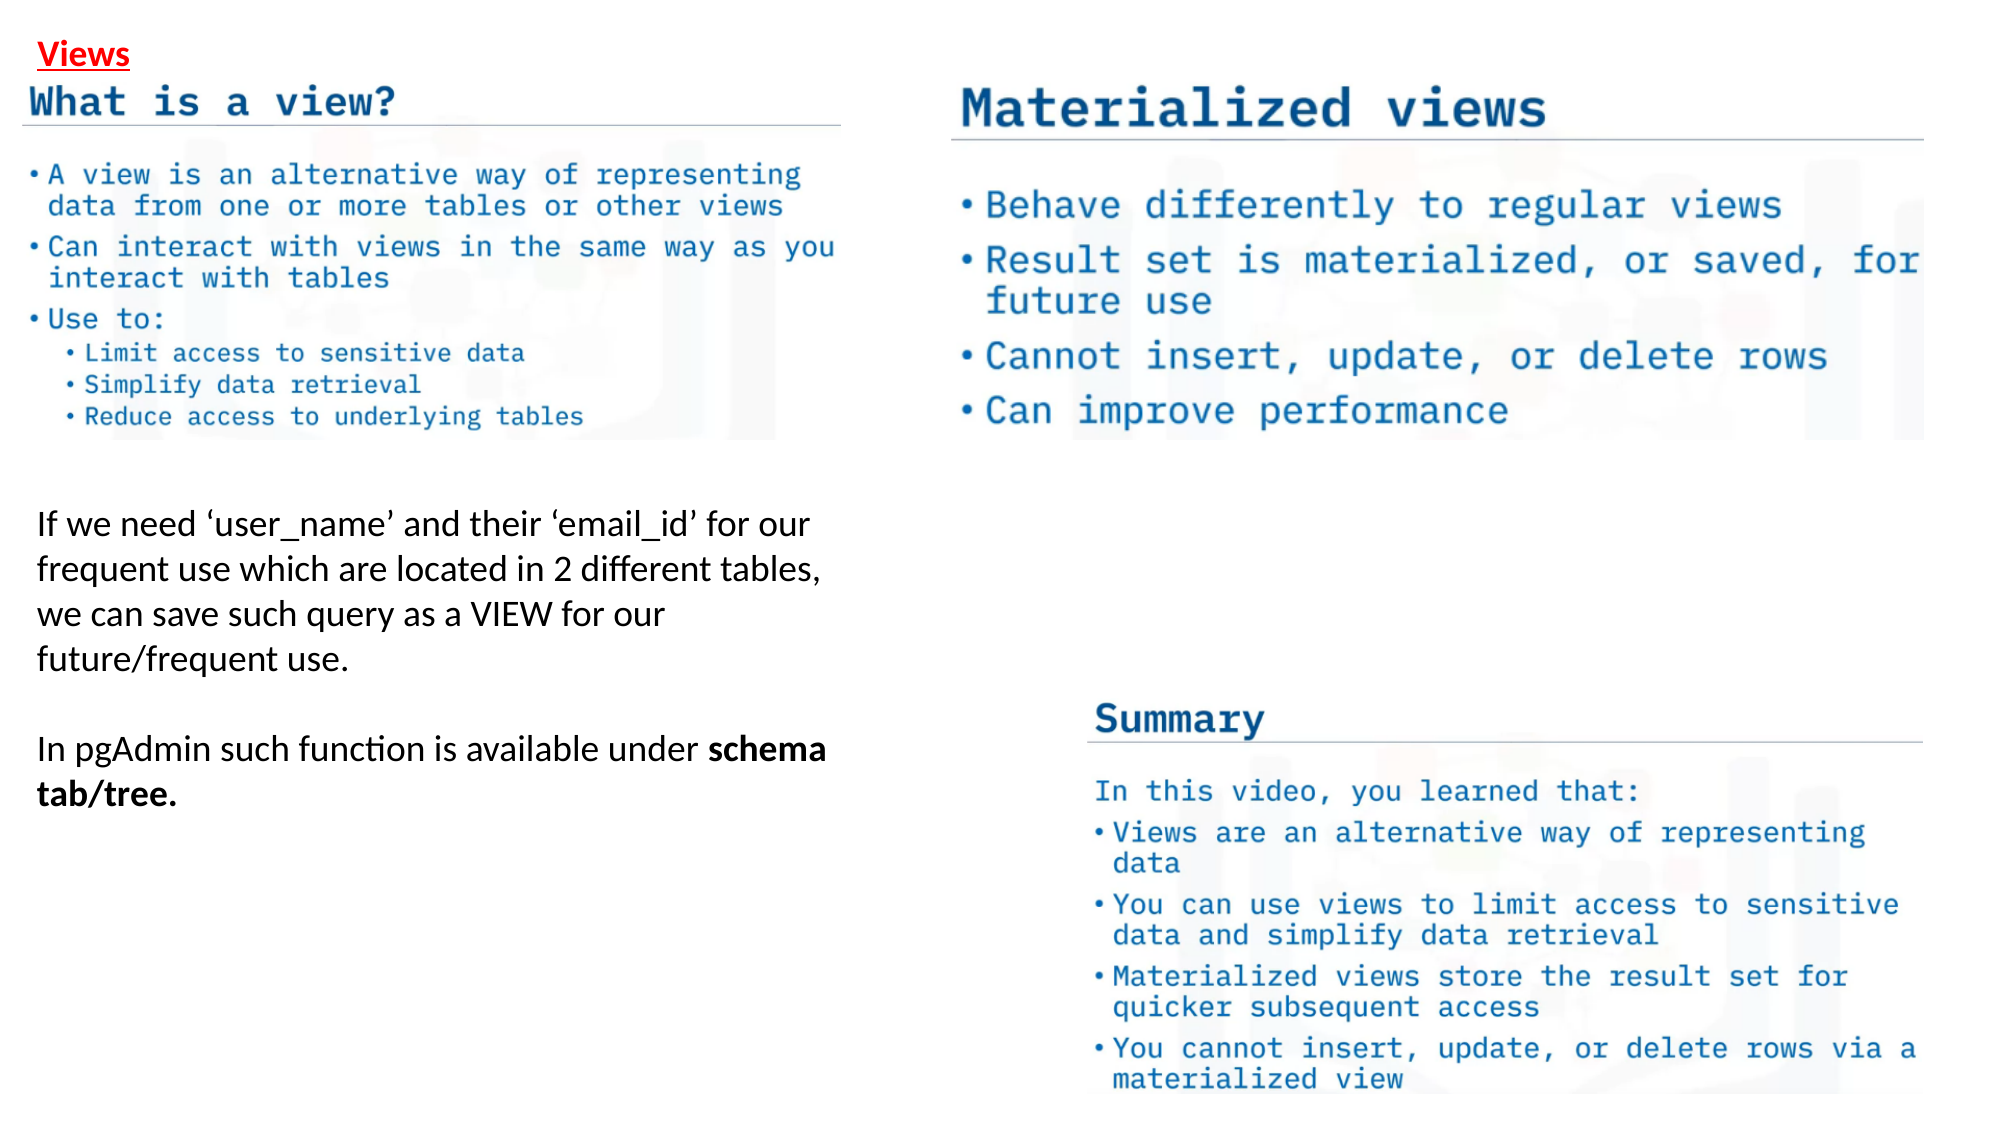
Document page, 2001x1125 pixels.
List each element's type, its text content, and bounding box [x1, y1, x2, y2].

picture [1087, 698, 1923, 1094]
text_box If we need ‘user_name’ and their ‘email_id’ for our frequent use which are located in 2 different tables, we can save such query as a VIEW for our future/frequent use. In pgAdmin such function is available under schema tab/tree. [22, 491, 879, 822]
picture [951, 81, 1924, 440]
picture [22, 81, 841, 440]
text_box Views [22, 21, 146, 81]
